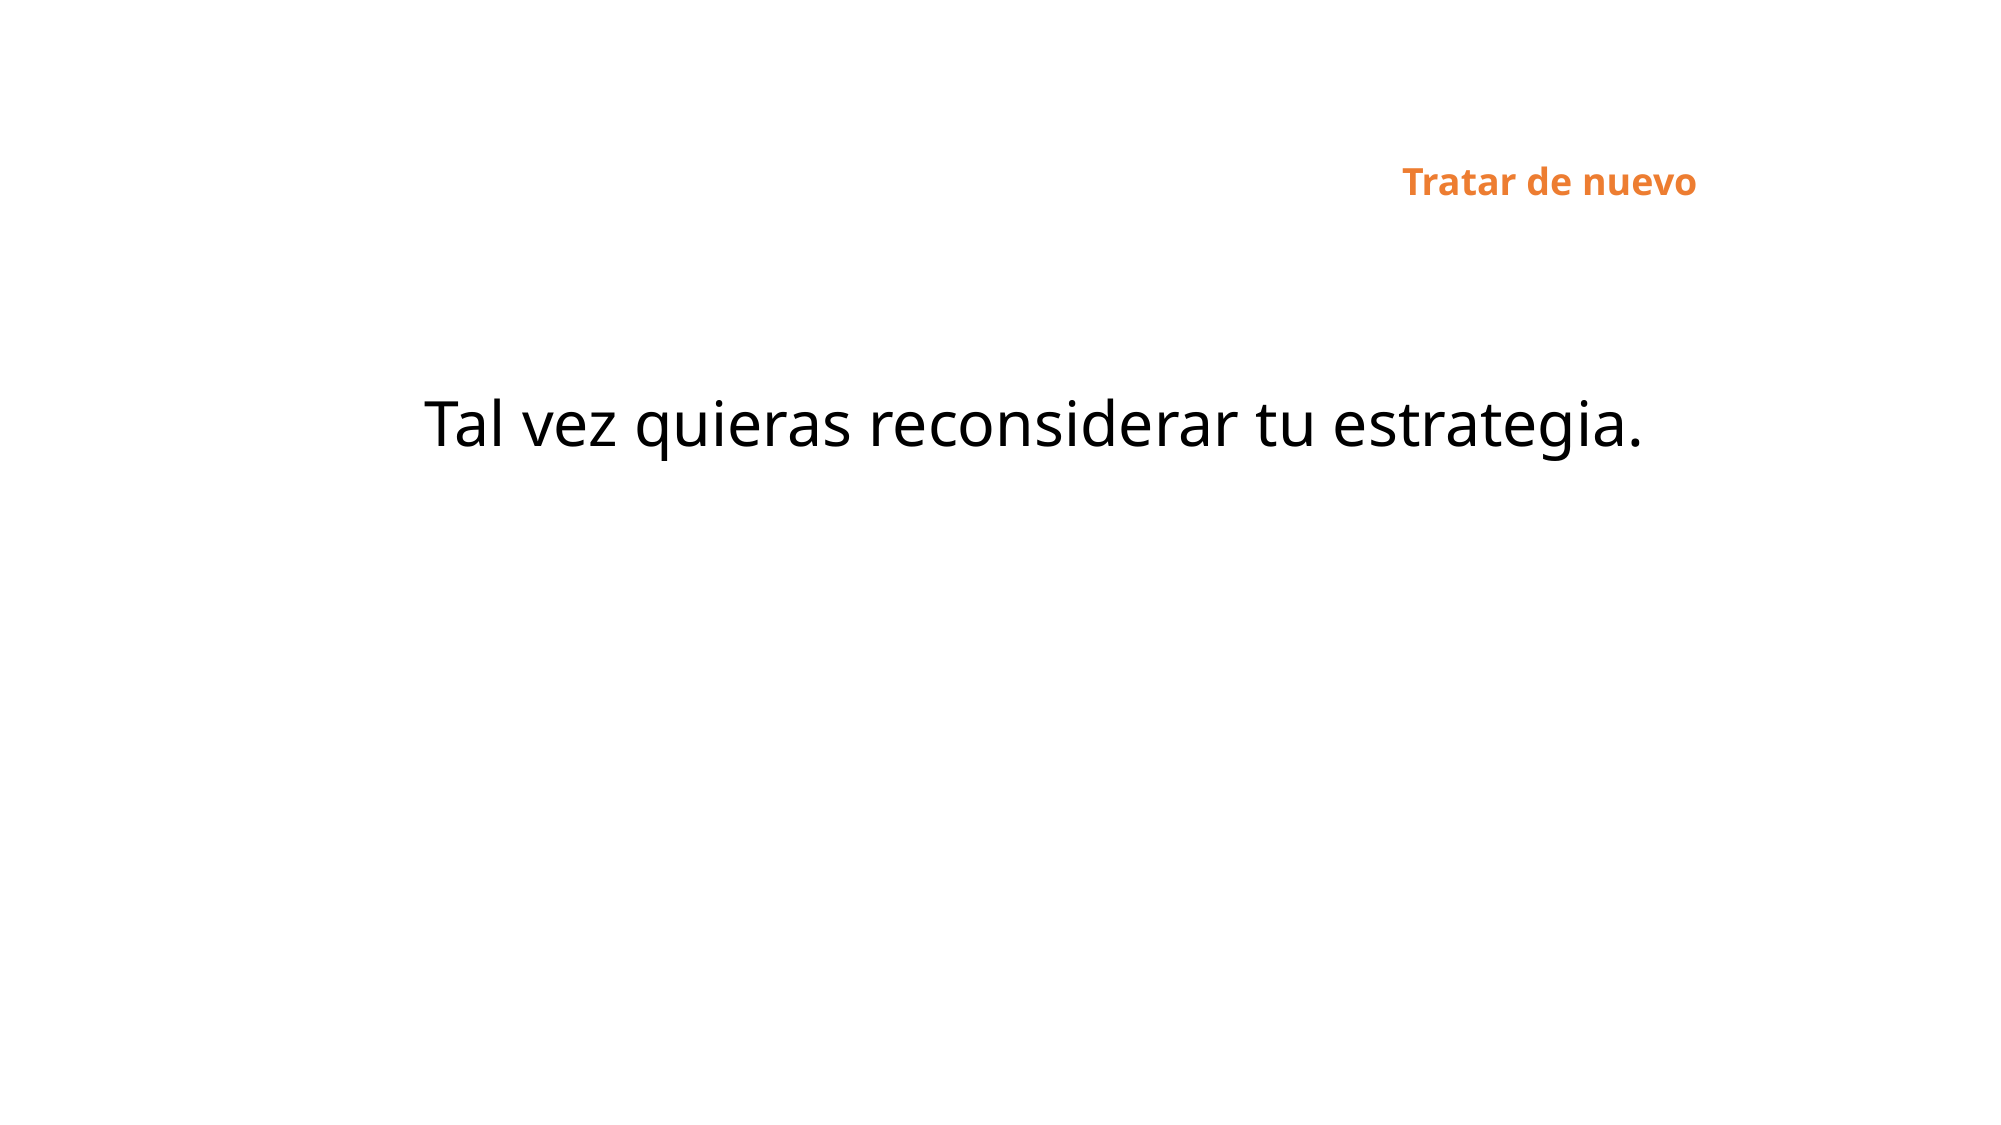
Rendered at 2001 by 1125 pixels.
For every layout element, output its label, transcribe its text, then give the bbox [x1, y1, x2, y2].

text_box Tratar de nuevo [1387, 146, 1723, 210]
text_box Tal vez quieras reconsiderar tu estrategia. [267, 371, 1804, 467]
